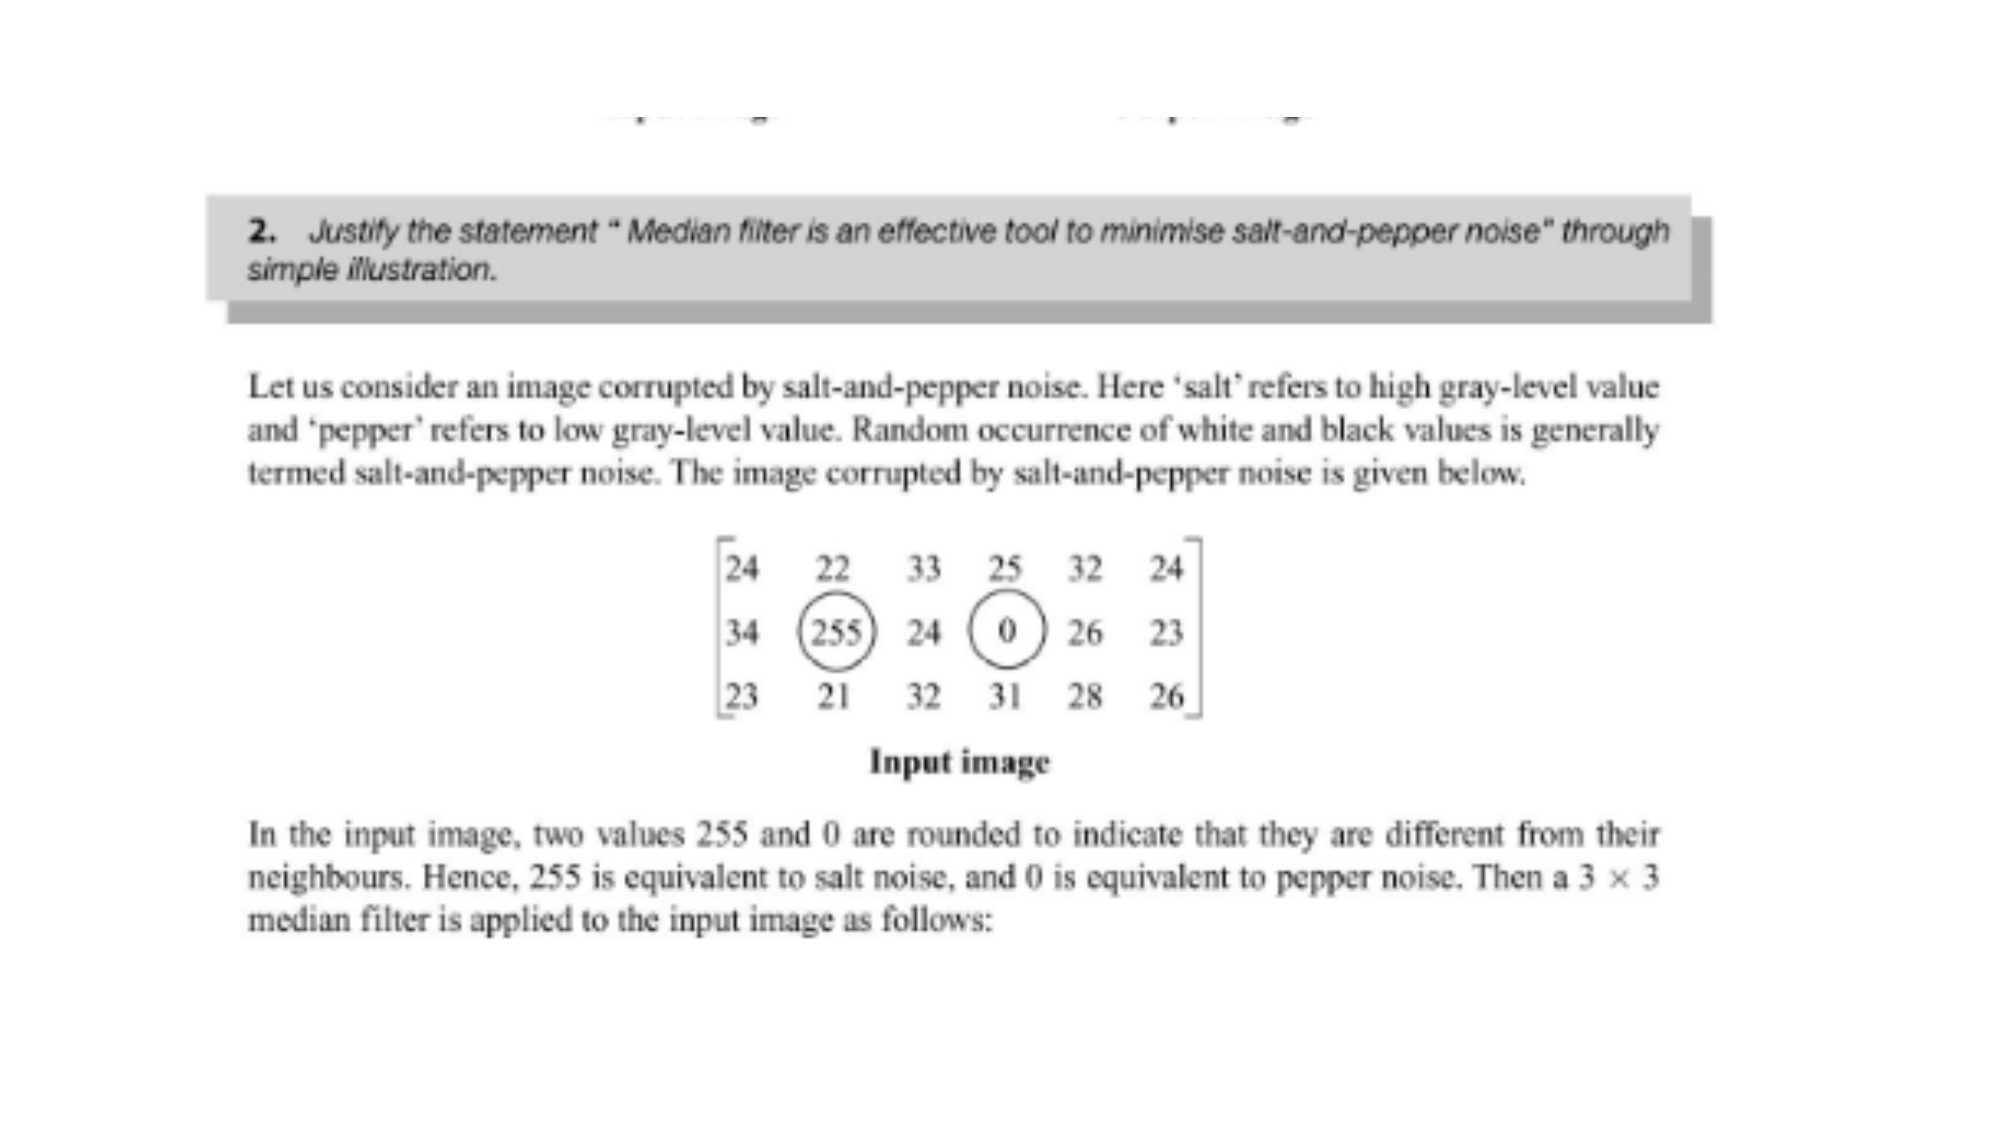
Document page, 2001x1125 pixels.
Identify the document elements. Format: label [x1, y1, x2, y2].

list [167, 117, 1788, 1023]
